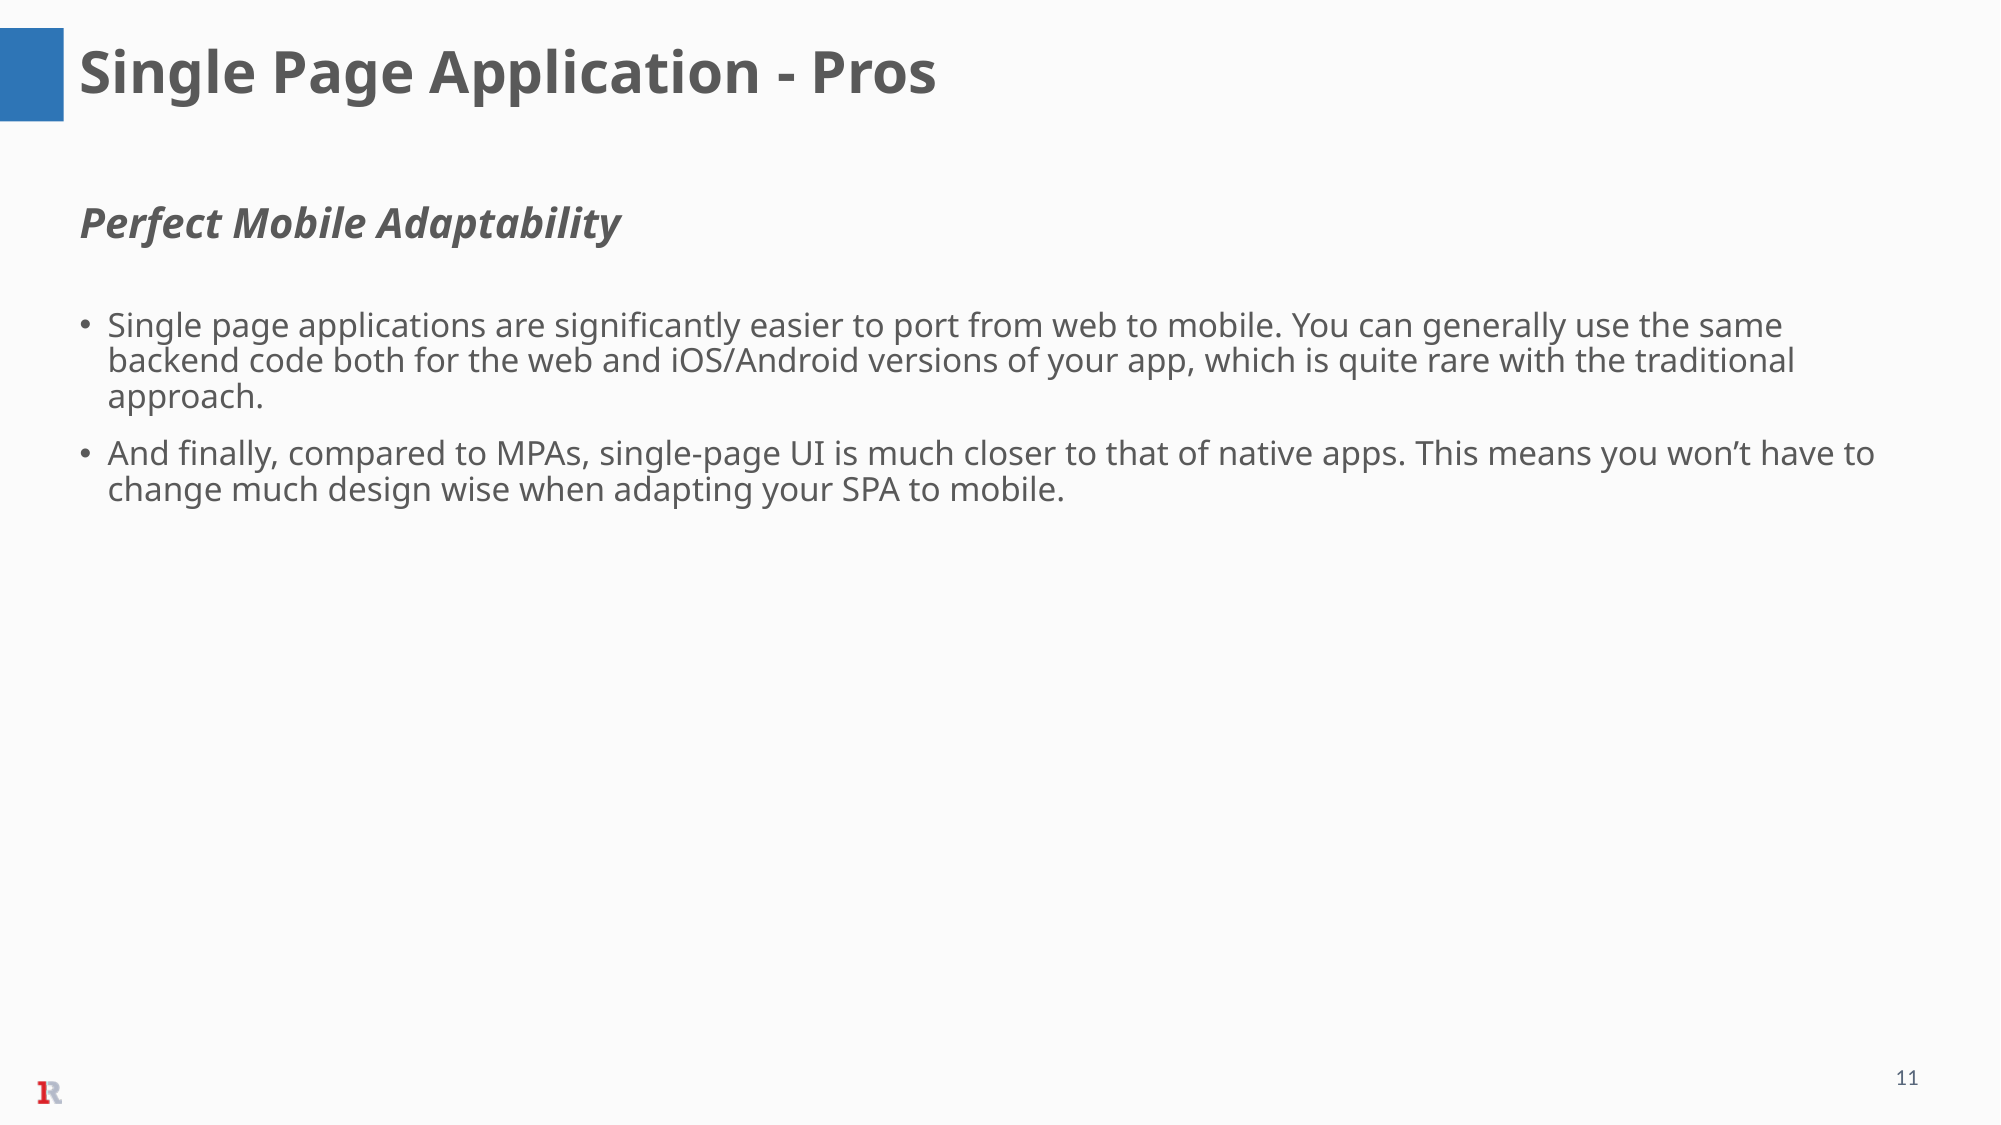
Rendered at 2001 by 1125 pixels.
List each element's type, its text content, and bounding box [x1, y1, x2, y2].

list Single Page Application - Pros [64, 35, 2000, 118]
picture [26, 1081, 62, 1104]
list Perfect Mobile Adaptability Single page applications are significantly easier to port from web to mobile. You can generally use the same backend code both for the web and iOS/Android versions of your app, which is quite rare with the traditional approach. And finally, compared to MPAs, single-page UI is much closer to that of native apps. This means you won’t have to change much design wise when adapting your SPA to mobile. [64, 128, 1942, 1027]
